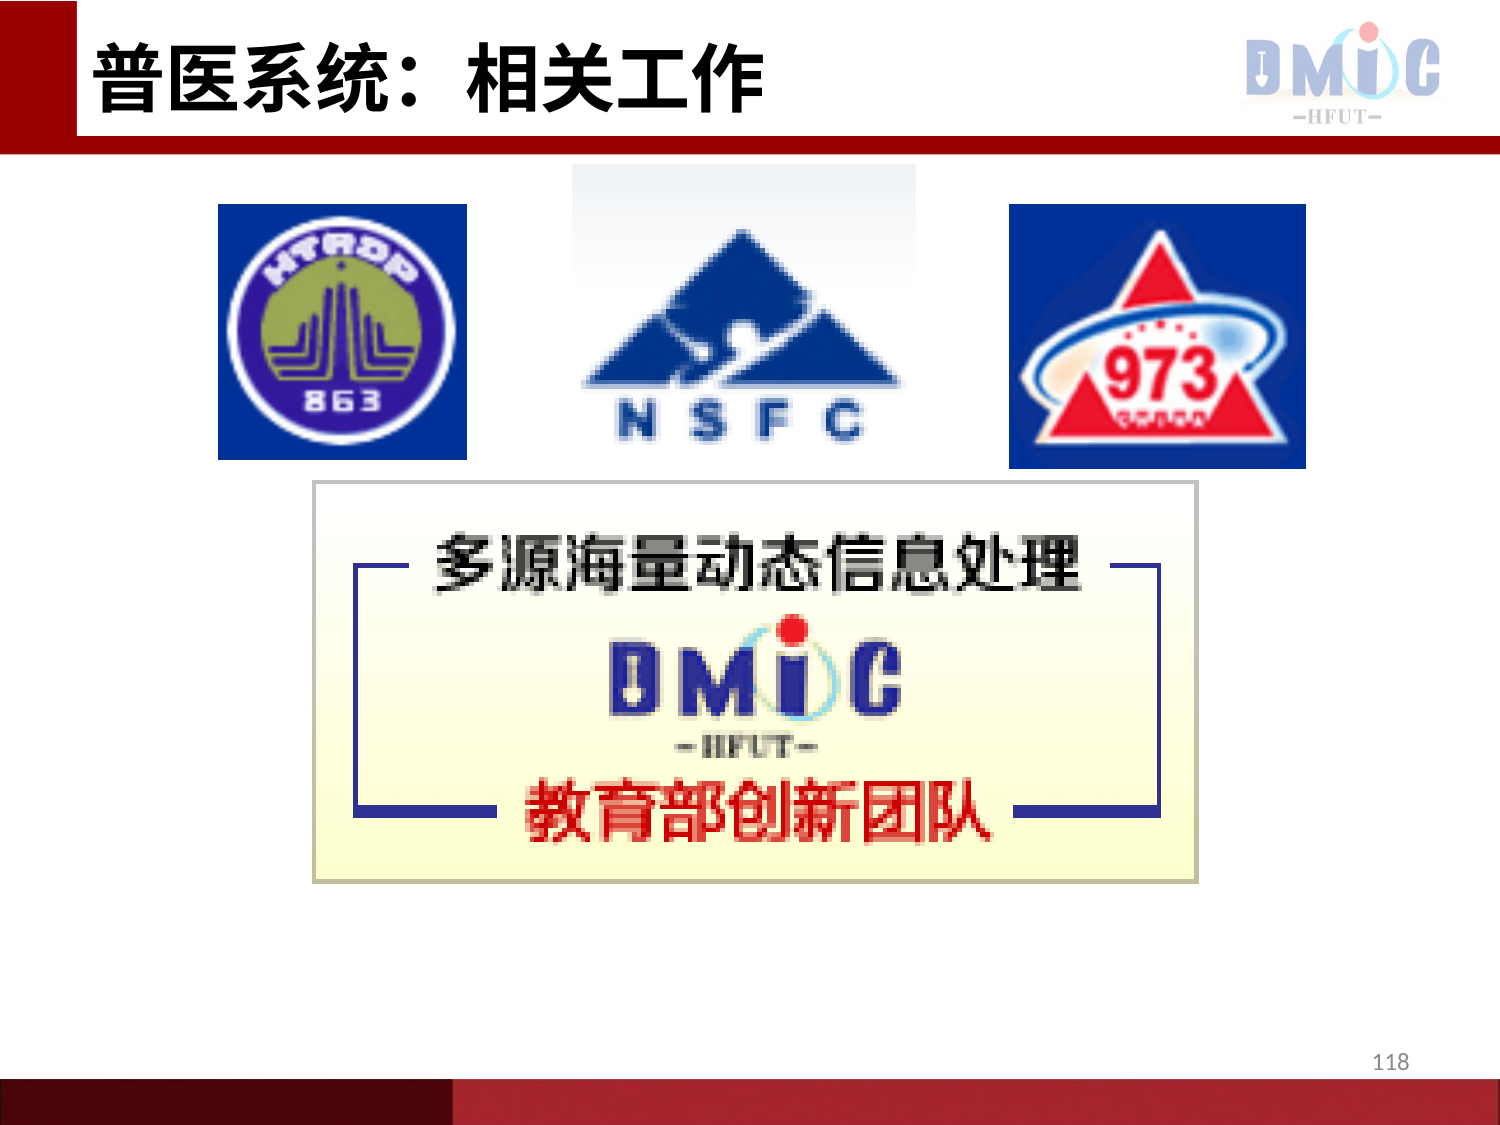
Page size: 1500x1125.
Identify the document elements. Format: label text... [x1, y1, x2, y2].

slide_number 118 [1074, 1030, 1425, 1091]
picture [572, 164, 916, 475]
picture [0, 1079, 1500, 1125]
title 普医系统：相关工作 [74, 20, 1426, 130]
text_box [1210, 21, 1472, 132]
picture [1009, 204, 1306, 470]
picture [218, 204, 467, 460]
picture [312, 479, 1200, 885]
